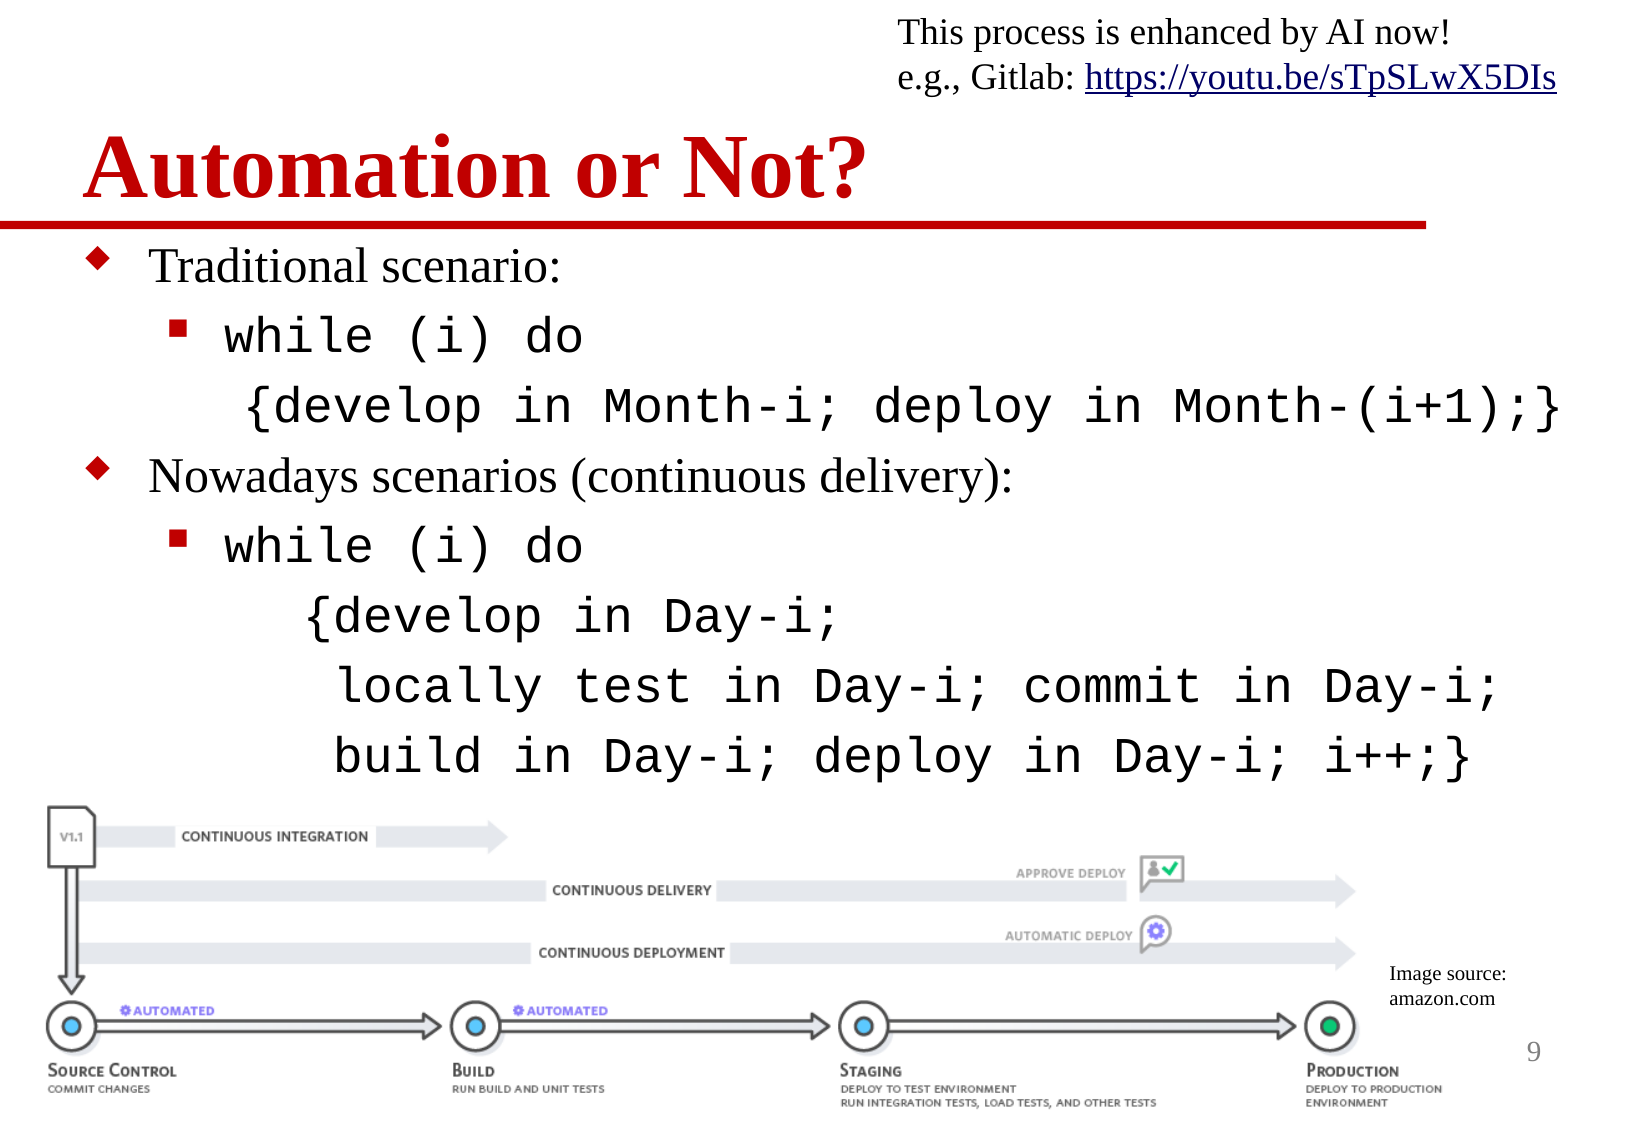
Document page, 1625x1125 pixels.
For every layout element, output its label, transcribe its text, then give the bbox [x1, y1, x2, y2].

text_box This process is enhanced by AI now! e.g., Gitlab: https://youtu.be/sTpSLwX5DIs [882, 0, 1582, 105]
picture [5, 799, 1476, 1113]
title Automation or Not? [67, 43, 1550, 224]
list Traditional scenario: while (i) do {develop in Month-i; deploy in Month-(i+1);} Nowadays scenarios (continuous delivery): while (i) do {develop in Day-i; locally test in Day-i; commit in Day-i; build in Day-i; deploy in Day-i; i++;} [67, 224, 1600, 1038]
text_box Image source: amazon.com [1480, 952, 1538, 1018]
slide_number 9 [1480, 1012, 1557, 1088]
